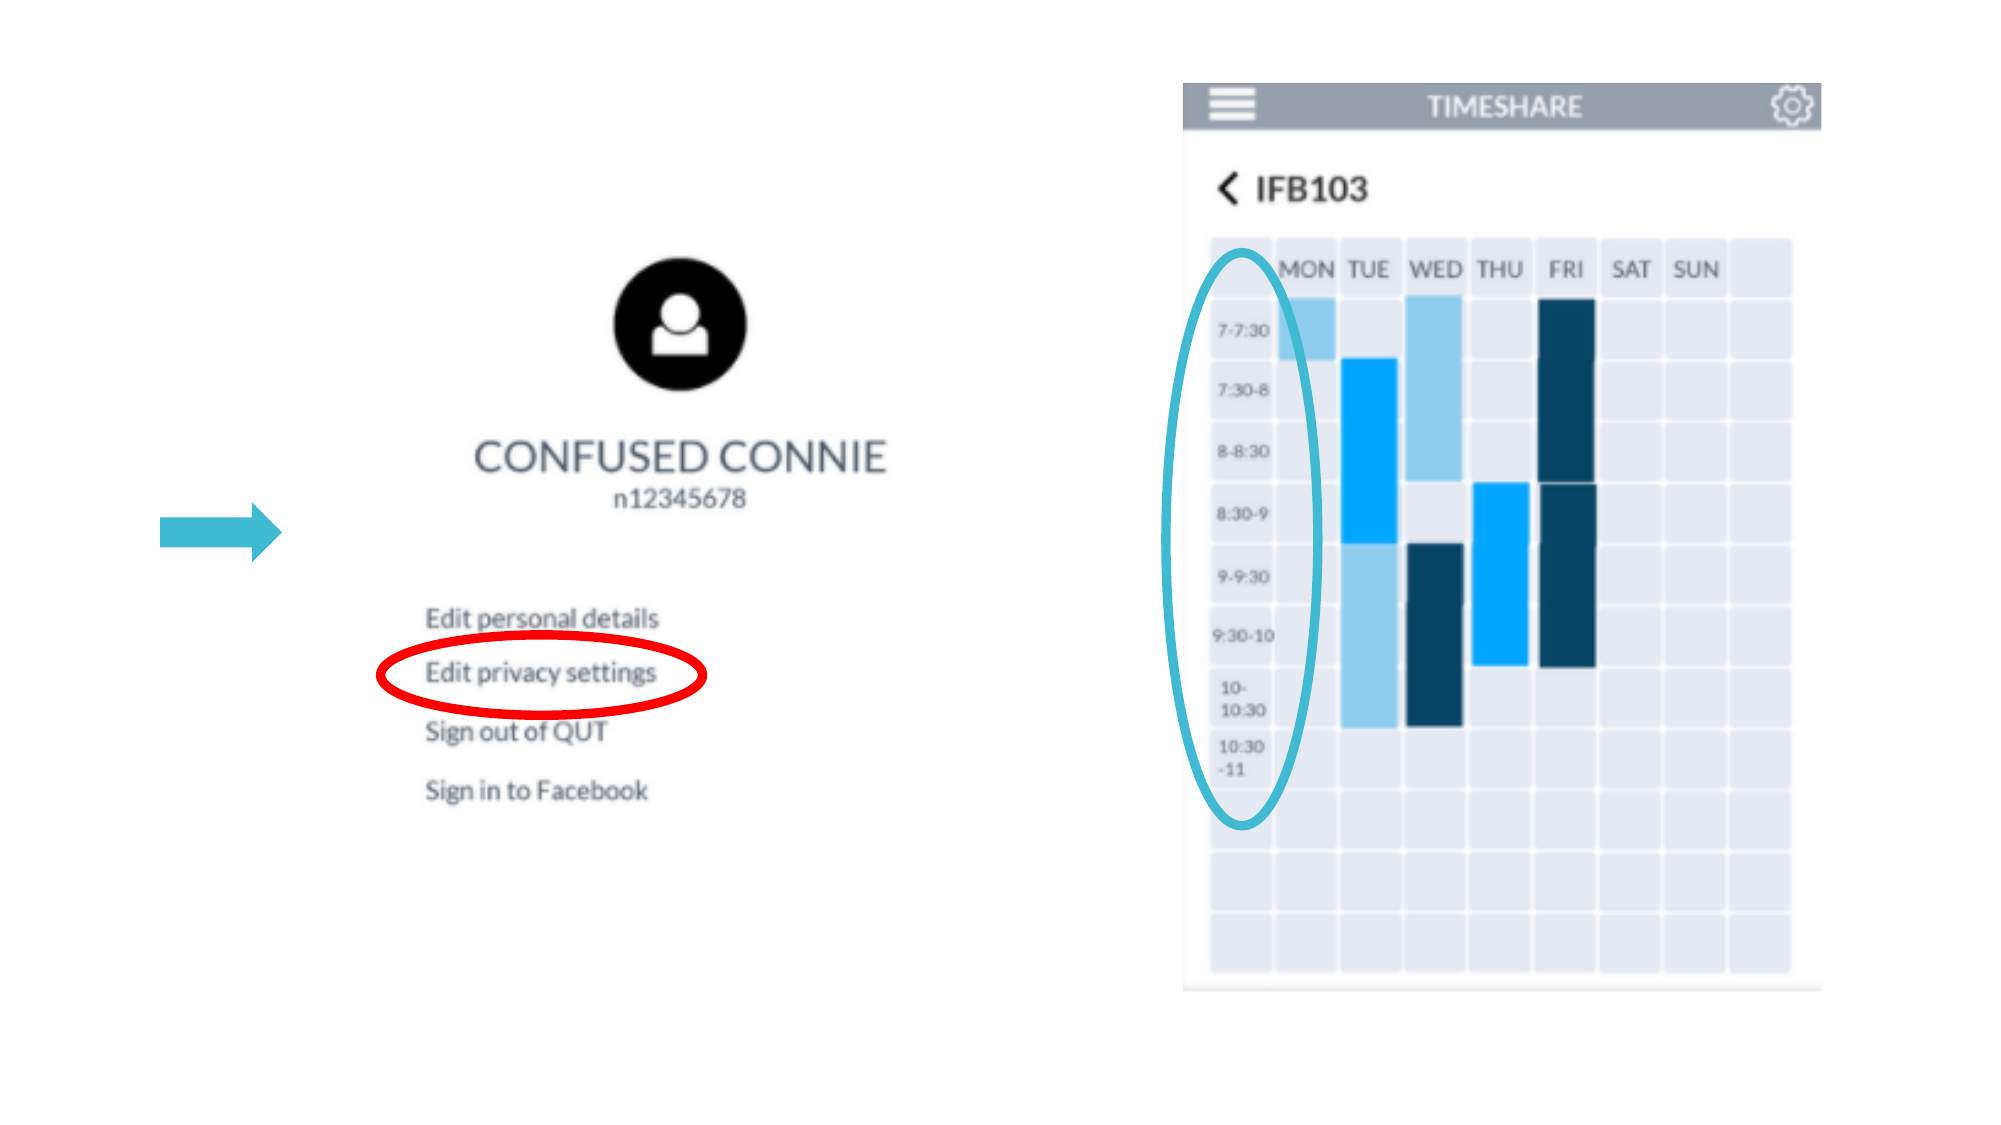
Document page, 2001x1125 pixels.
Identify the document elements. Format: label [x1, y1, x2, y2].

text_box [379, 650, 412, 700]
text_box [159, 501, 283, 564]
picture [412, 224, 931, 838]
picture [1182, 83, 1822, 996]
text_box [1165, 358, 1182, 720]
